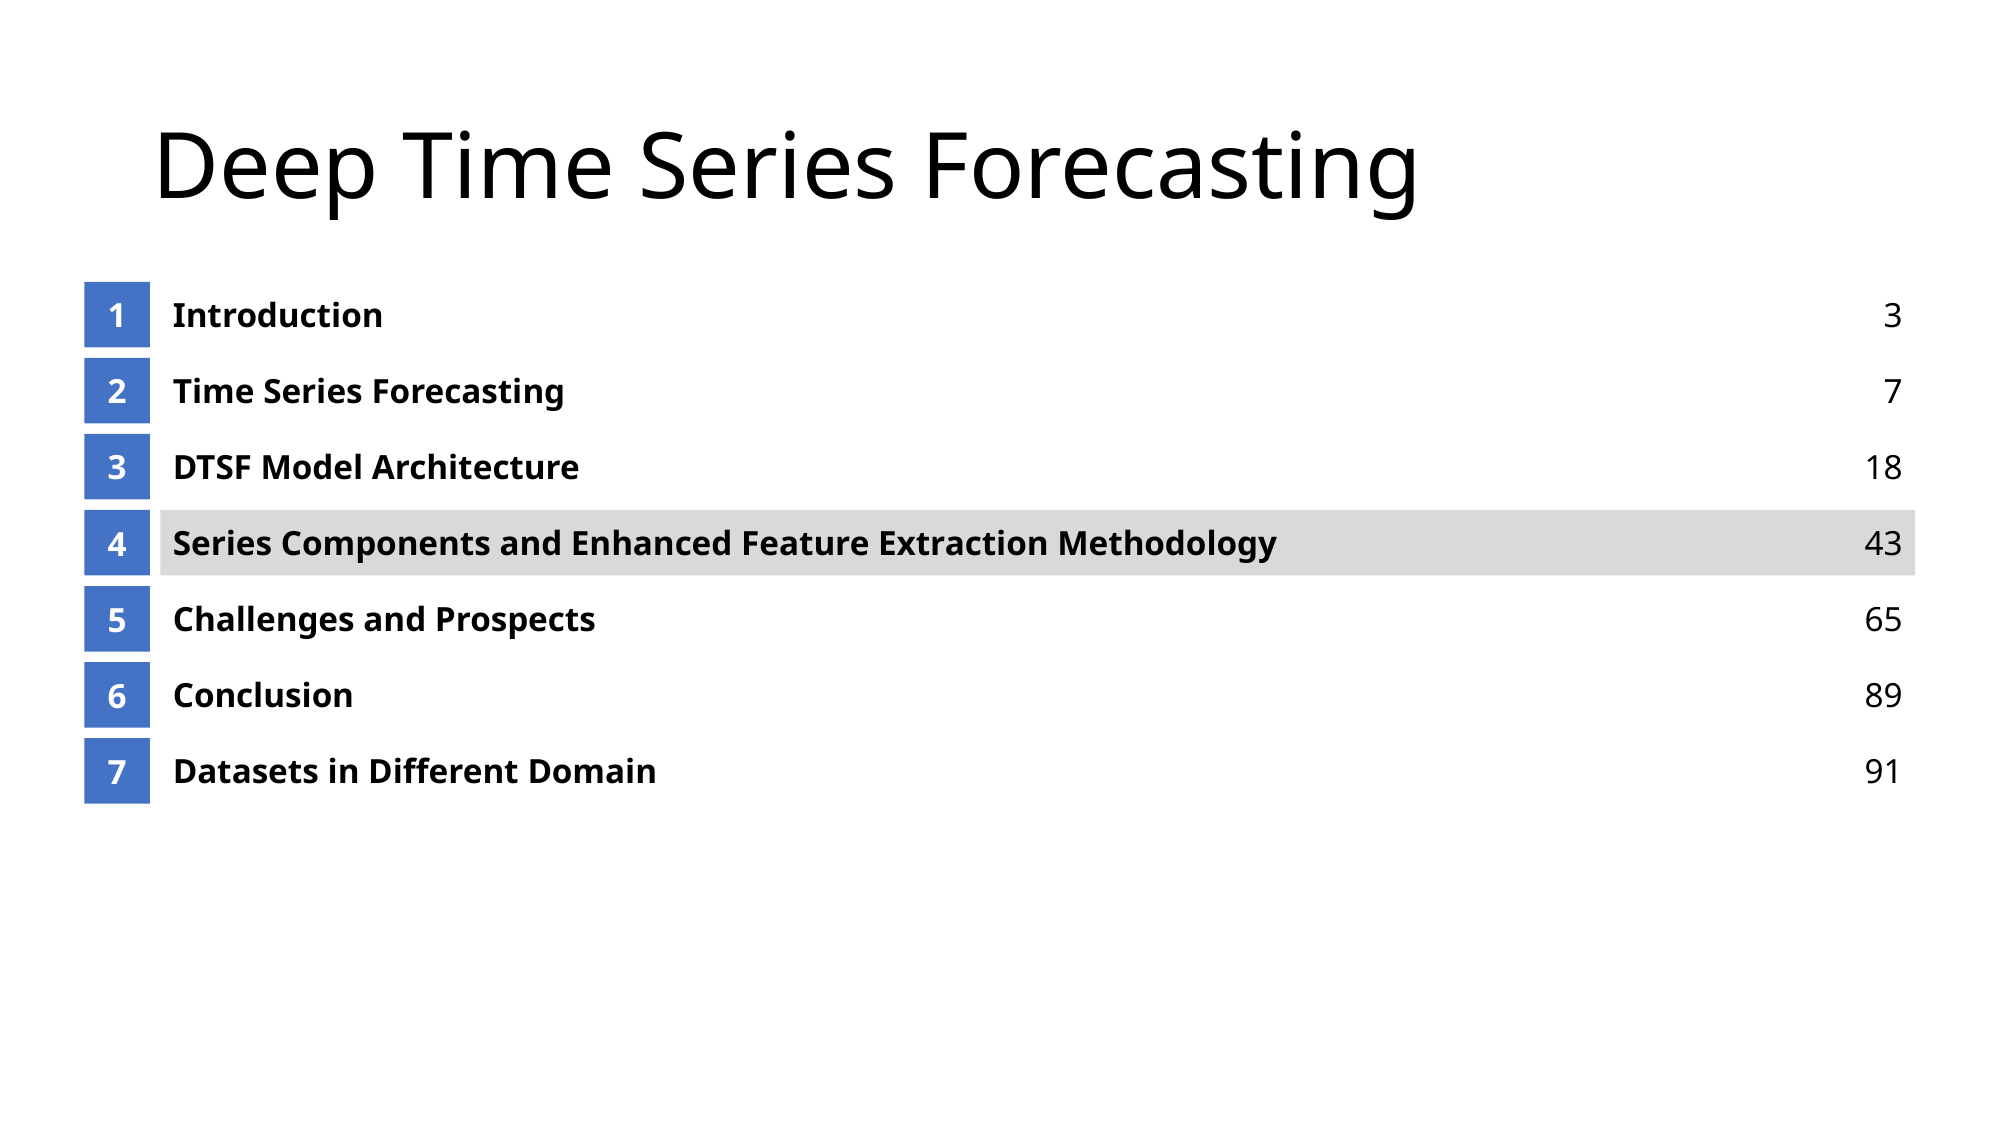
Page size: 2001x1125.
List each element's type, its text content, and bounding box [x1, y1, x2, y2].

text_box Datasets in Different Domain [159, 737, 1193, 805]
text_box 4 [83, 509, 151, 577]
text_box Series Components and Enhanced Feature Extraction Methodology [159, 509, 1193, 577]
text_box 3 [83, 433, 151, 500]
text_box 18 [1884, 433, 1904, 500]
text_box DTSF Model Architecture [159, 433, 1193, 500]
text_box 1 [83, 281, 151, 348]
text_box 7 [1884, 357, 1904, 424]
text_box Challenges and Prospects [159, 585, 1193, 653]
title Deep Time Series Forecasting [137, 59, 1863, 278]
text_box Introduction [159, 281, 1193, 348]
text_box 65 [1884, 585, 1904, 653]
text_box 5 [83, 585, 151, 653]
text_box [1193, 509, 1884, 577]
text_box 43 [1884, 509, 1904, 577]
text_box Time Series Forecasting [159, 357, 1193, 424]
text_box Conclusion [159, 661, 1193, 729]
text_box [1904, 509, 1916, 577]
text_box 2 [83, 357, 151, 424]
text_box 6 [83, 661, 151, 729]
text_box 7 [83, 737, 151, 805]
text_box 89 [1884, 661, 1904, 729]
text_box 3 [1884, 281, 1904, 348]
text_box 91 [1884, 737, 1904, 805]
